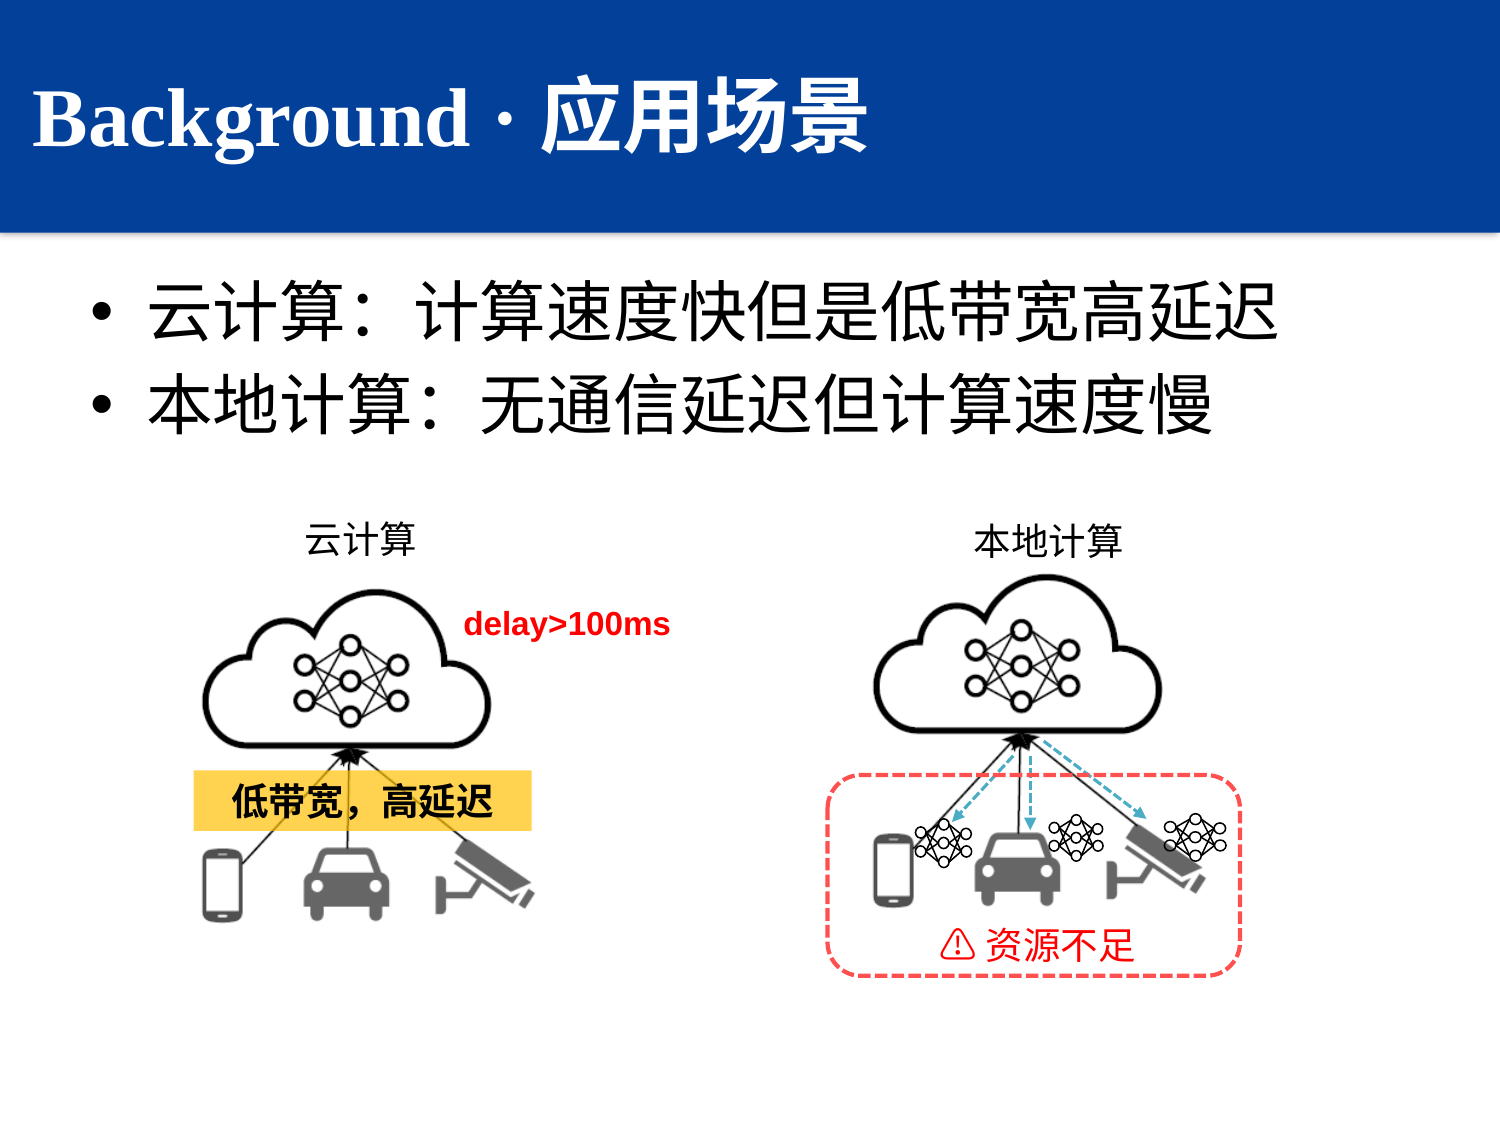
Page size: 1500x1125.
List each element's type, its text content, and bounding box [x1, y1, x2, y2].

text_box ⚠资源不足 [924, 923, 1151, 975]
picture [852, 566, 1215, 916]
text_box [825, 775, 1243, 978]
picture [181, 581, 544, 931]
text_box 云计算 [289, 508, 436, 569]
text_box delay>100ms [548, 595, 687, 650]
text_box 本地计算 [958, 510, 1150, 565]
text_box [1164, 813, 1227, 862]
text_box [1043, 740, 1147, 820]
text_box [1048, 827, 1104, 862]
list 云计算：计算速度快但是低带宽高延迟 本地计算：无通信延迟但计算速度慢 [75, 262, 1425, 1005]
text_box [915, 818, 972, 868]
title Background ·应用场景 [17, 19, 1368, 207]
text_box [951, 755, 1014, 823]
